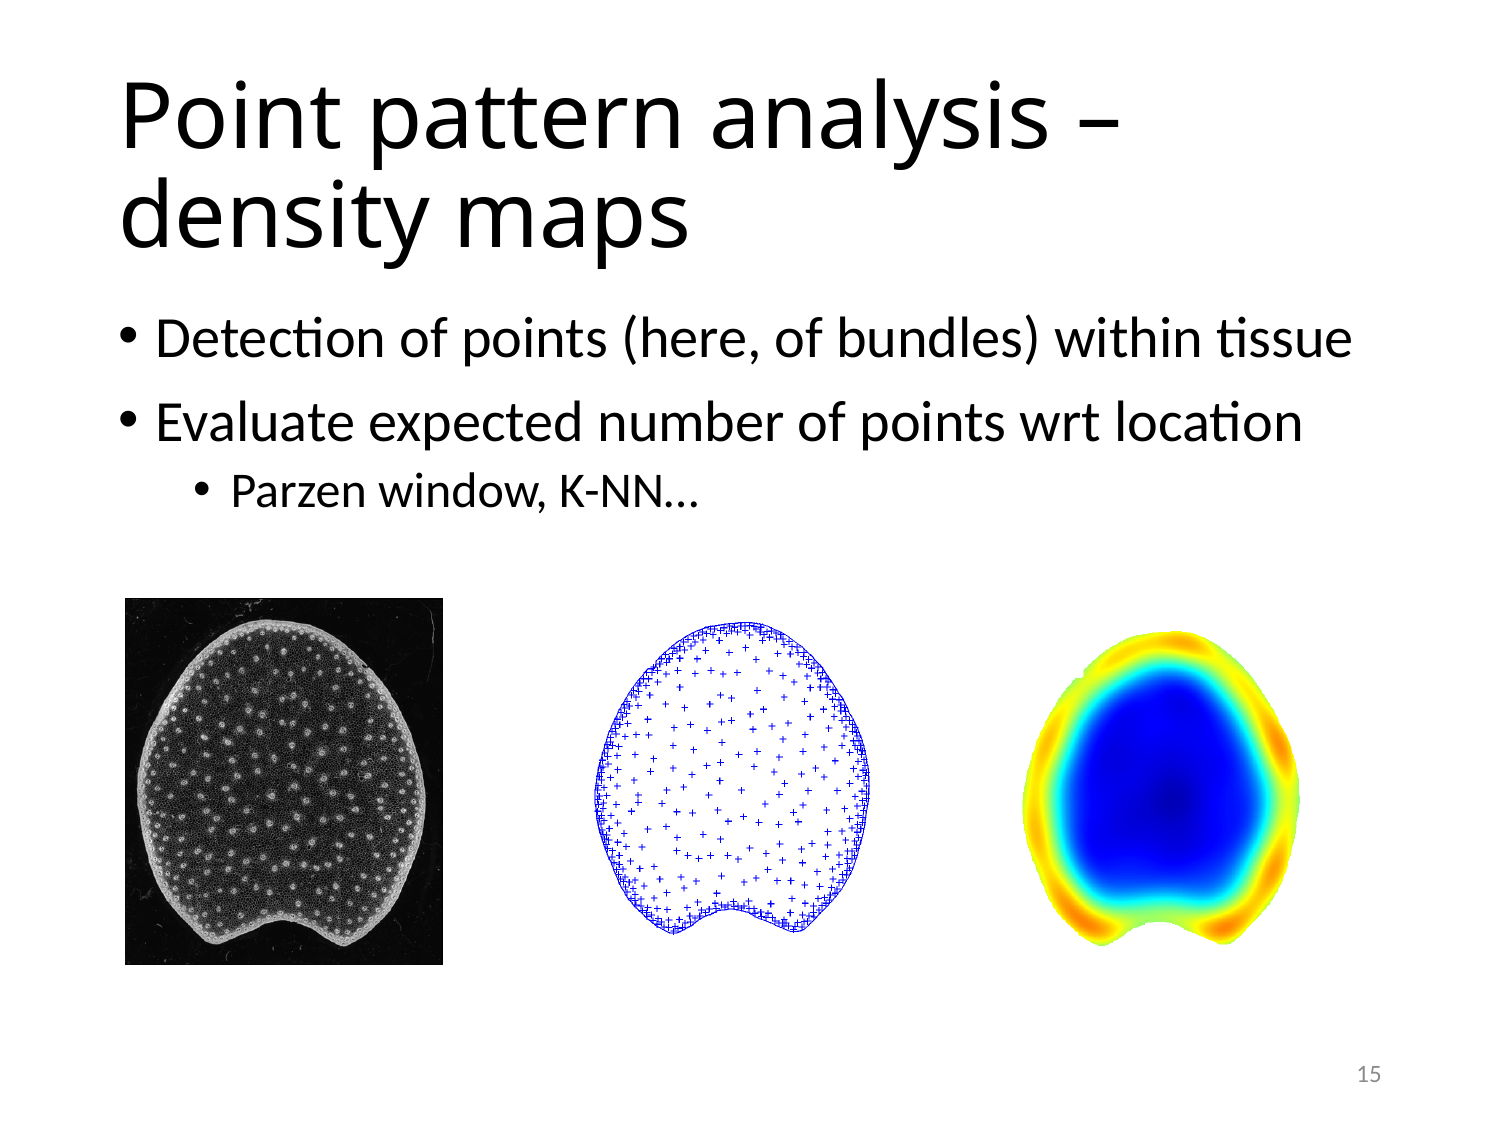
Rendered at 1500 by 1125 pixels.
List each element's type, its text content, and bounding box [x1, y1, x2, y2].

title Point pattern analysis – density maps [103, 59, 1397, 278]
picture [966, 597, 1357, 989]
list Detection of points (here, of bundles) within tissue Evaluate expected number of points wrt location Parzen window, K-NN… [103, 299, 1397, 1014]
slide_number 15 [1059, 1042, 1397, 1103]
picture [125, 598, 443, 965]
picture [559, 597, 901, 965]
